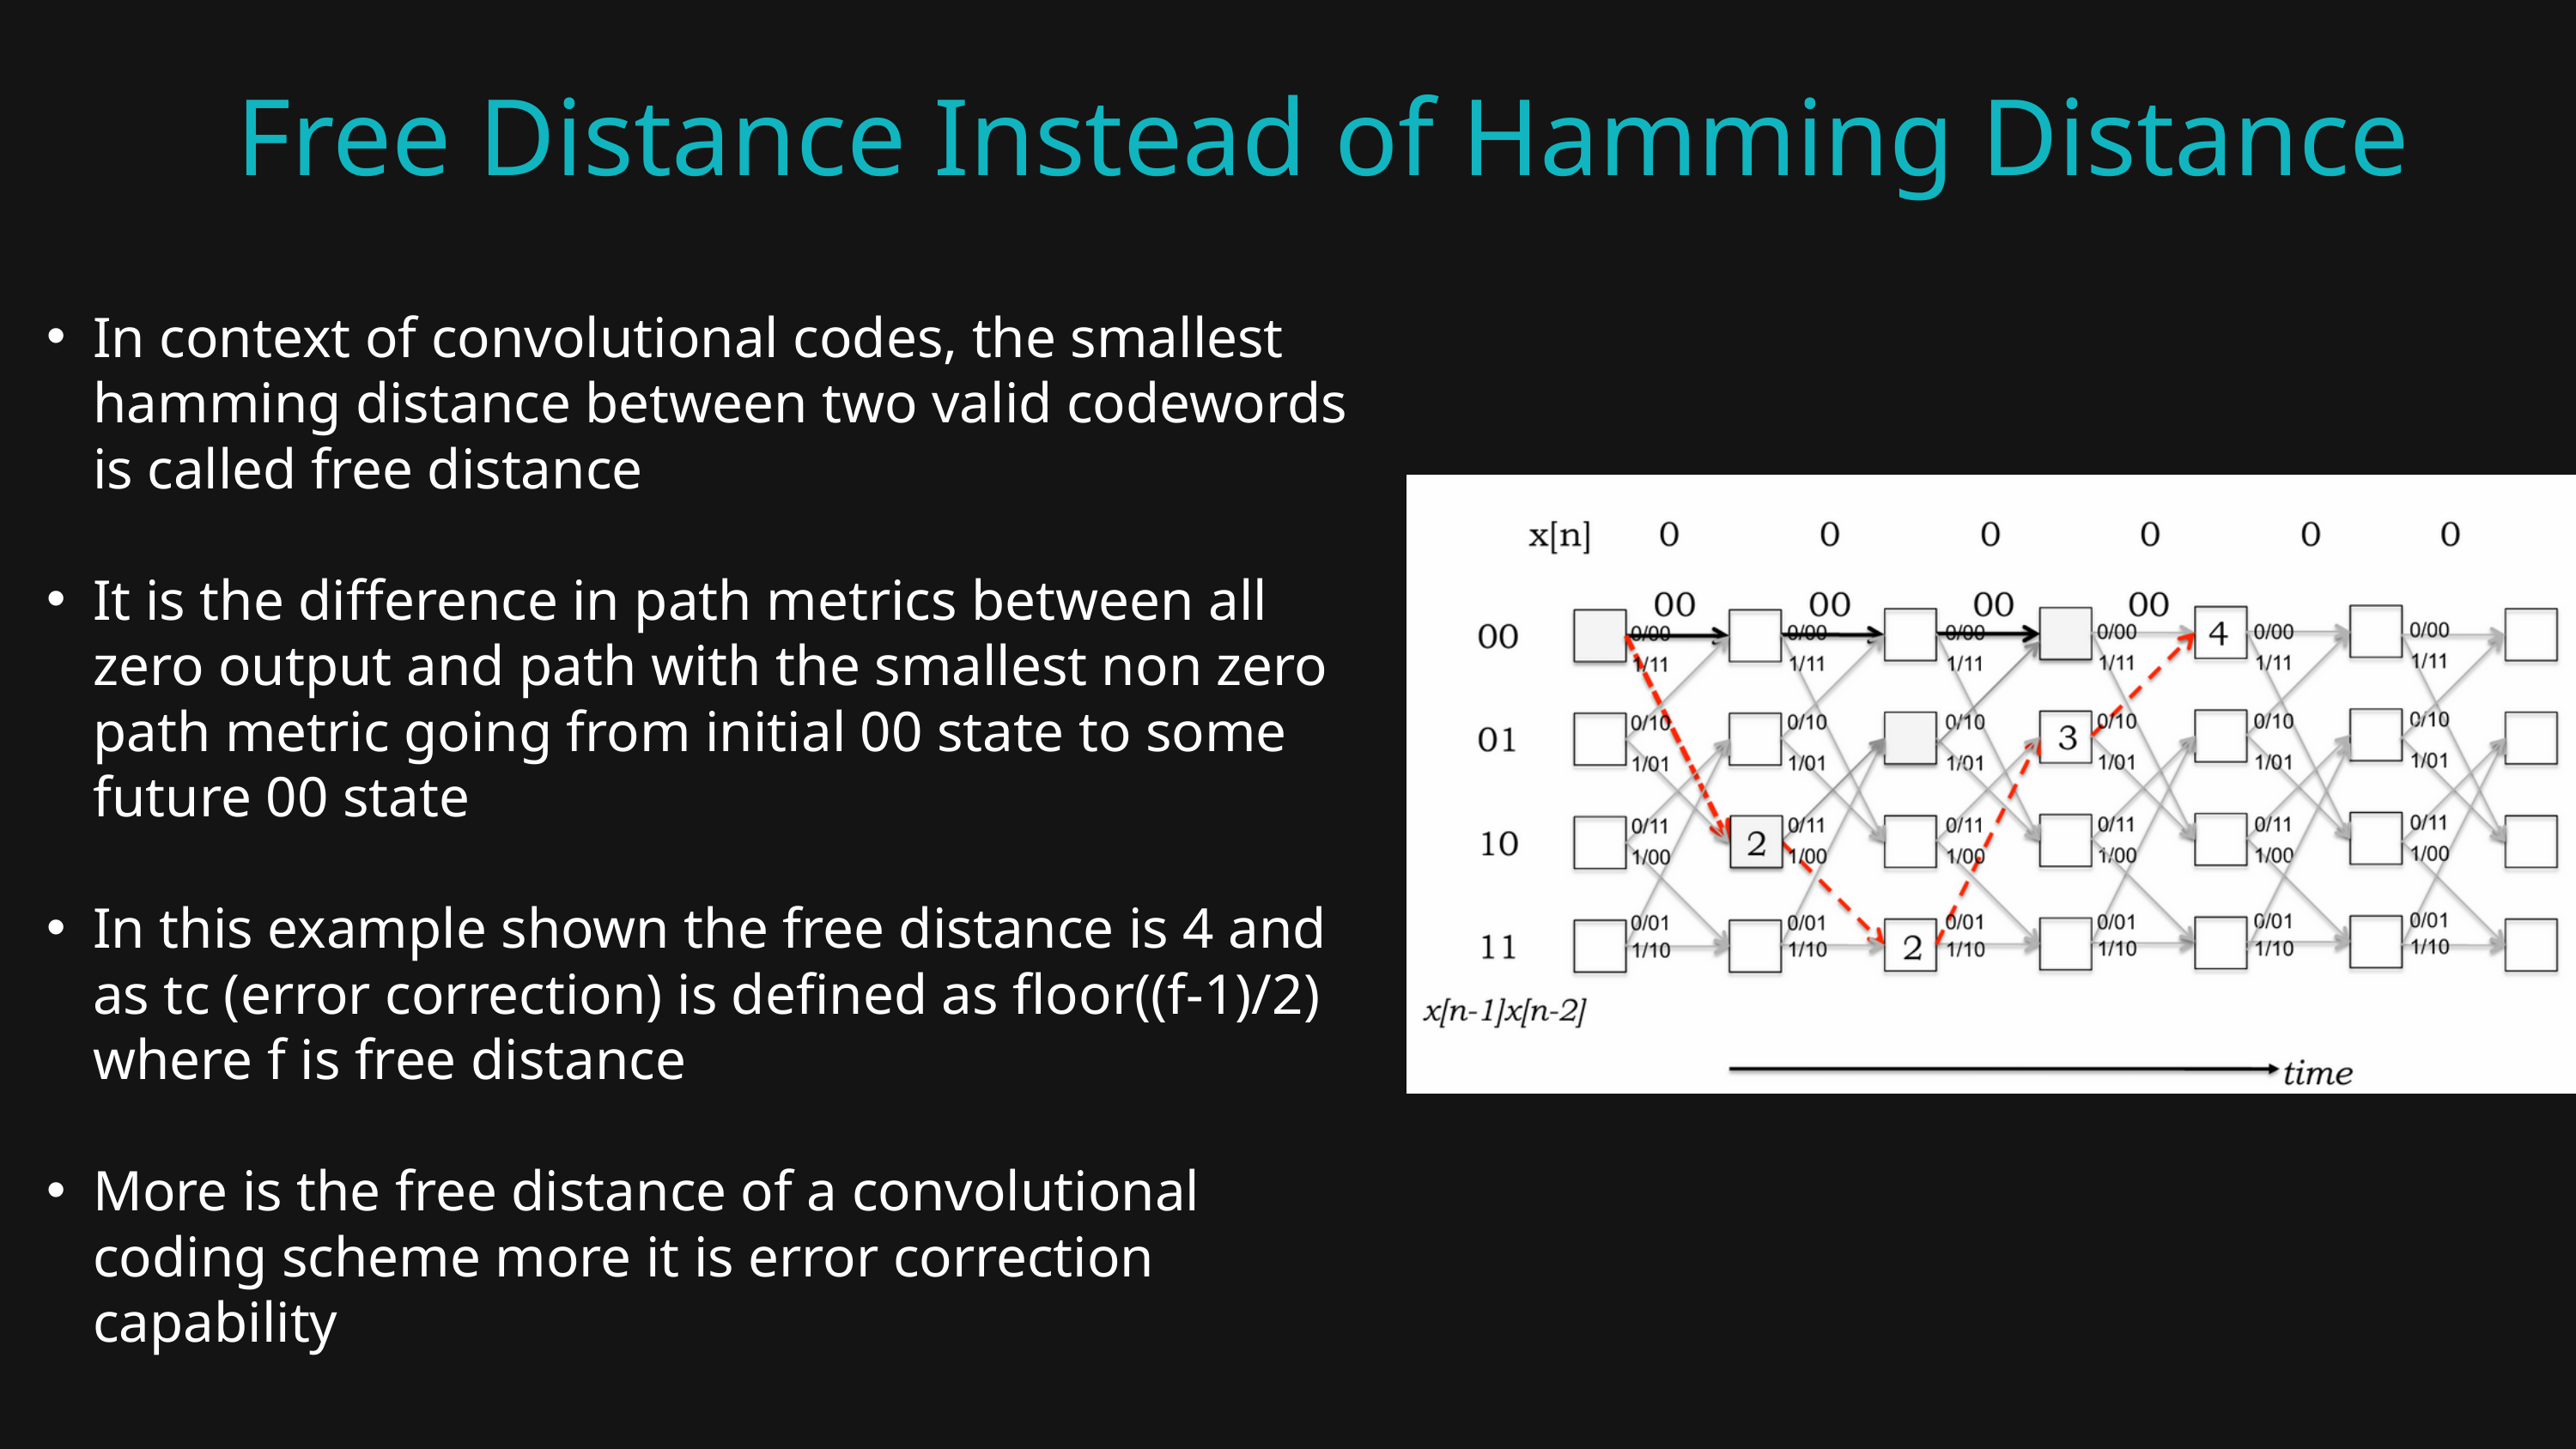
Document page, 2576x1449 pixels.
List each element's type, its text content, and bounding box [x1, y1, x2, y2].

text_box Free Distance Instead of Hamming Distance [0, 49, 2576, 197]
text_box [1406, 475, 2576, 1094]
text_box In context of convolutional codes, the smallest hamming distance between two valid codewords is called free distance It is the difference in path metrics between all zero output and path with the smallest non zero path metric going from initial 00 state to some future 00 state In this example shown the free distance is 4 and as tc (error correction) is defined as floor((f-1)/2) where f is free distance More is the free distance of a convolutional coding scheme more it is error correction capability [0, 302, 1376, 1419]
